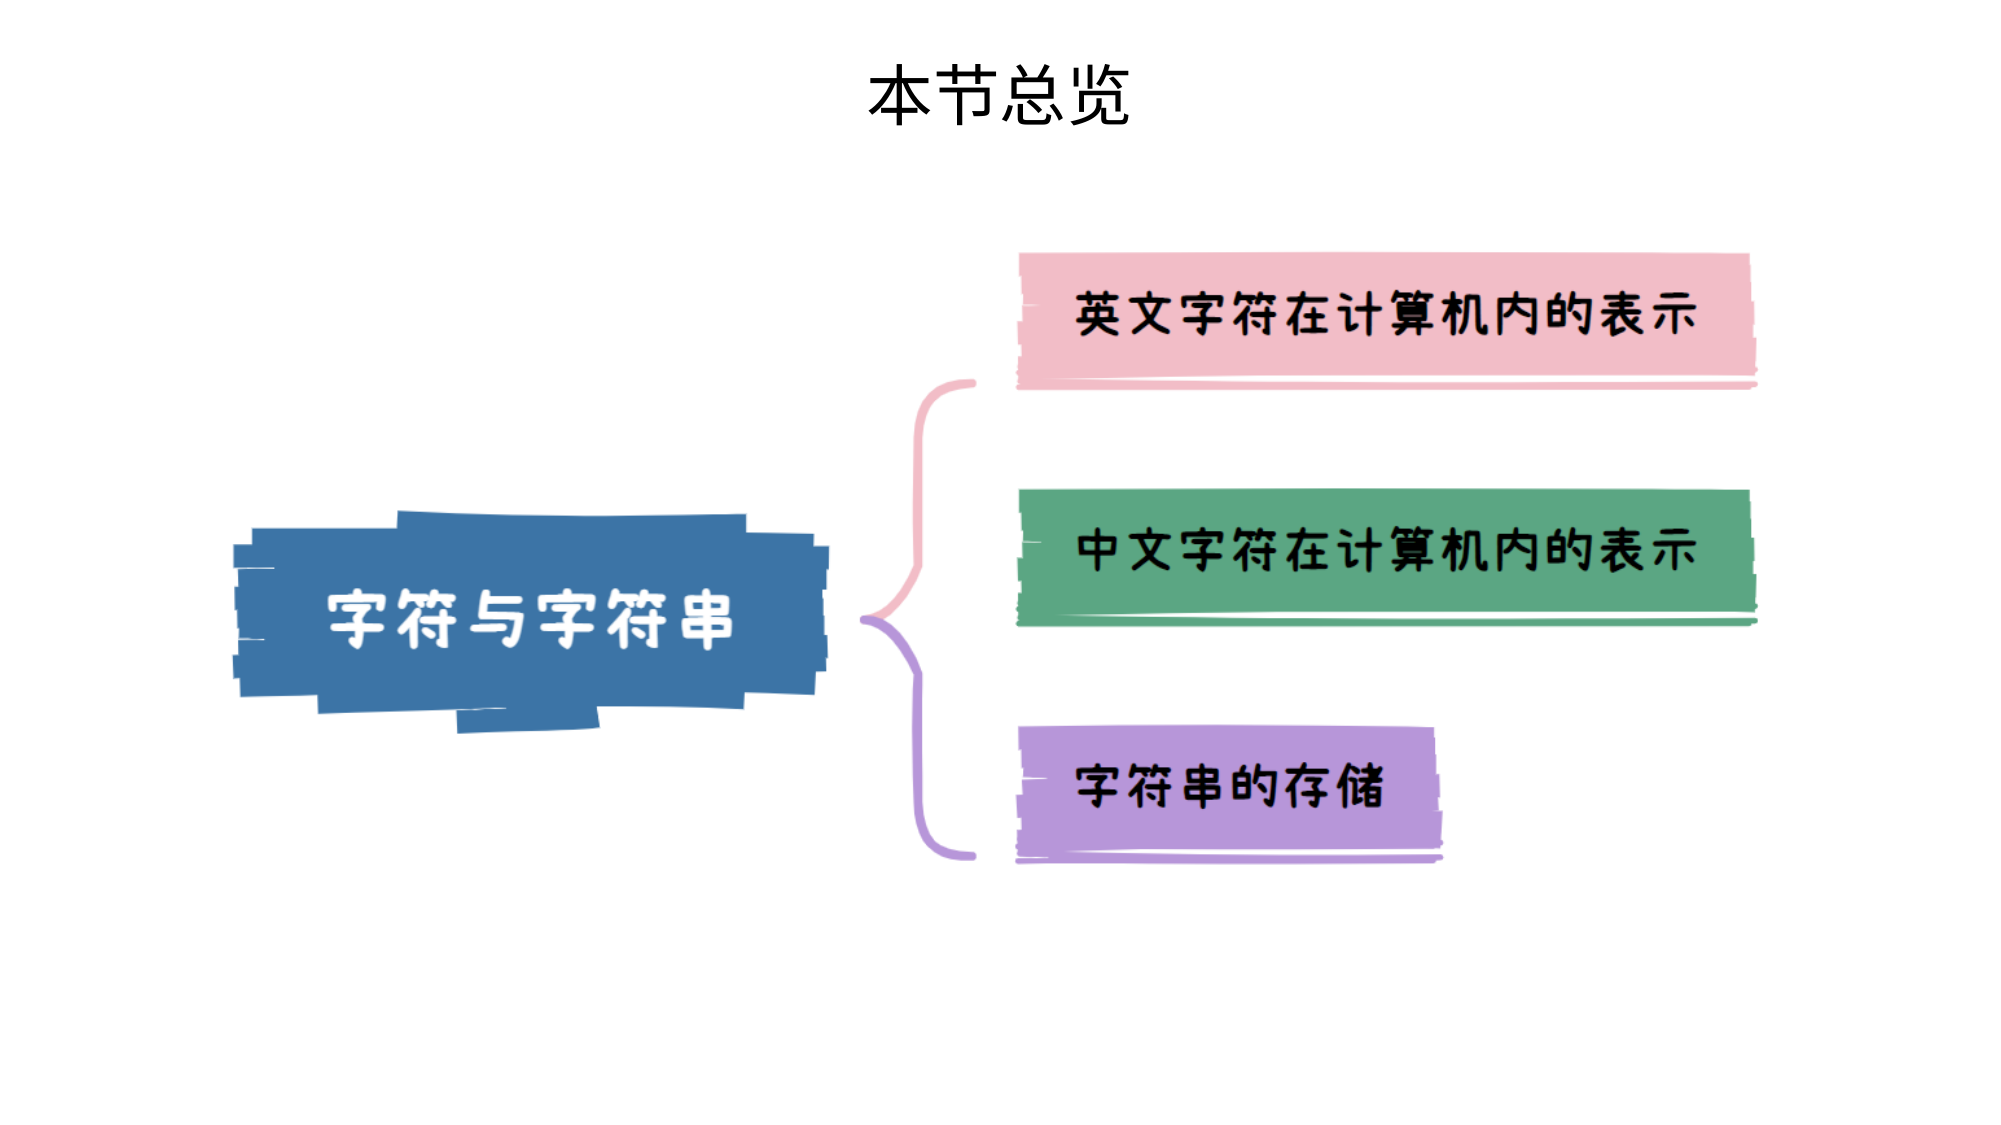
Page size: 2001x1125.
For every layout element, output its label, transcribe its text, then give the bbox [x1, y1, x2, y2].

text_box 本节总览 [595, 46, 1405, 142]
picture [224, 242, 1776, 883]
